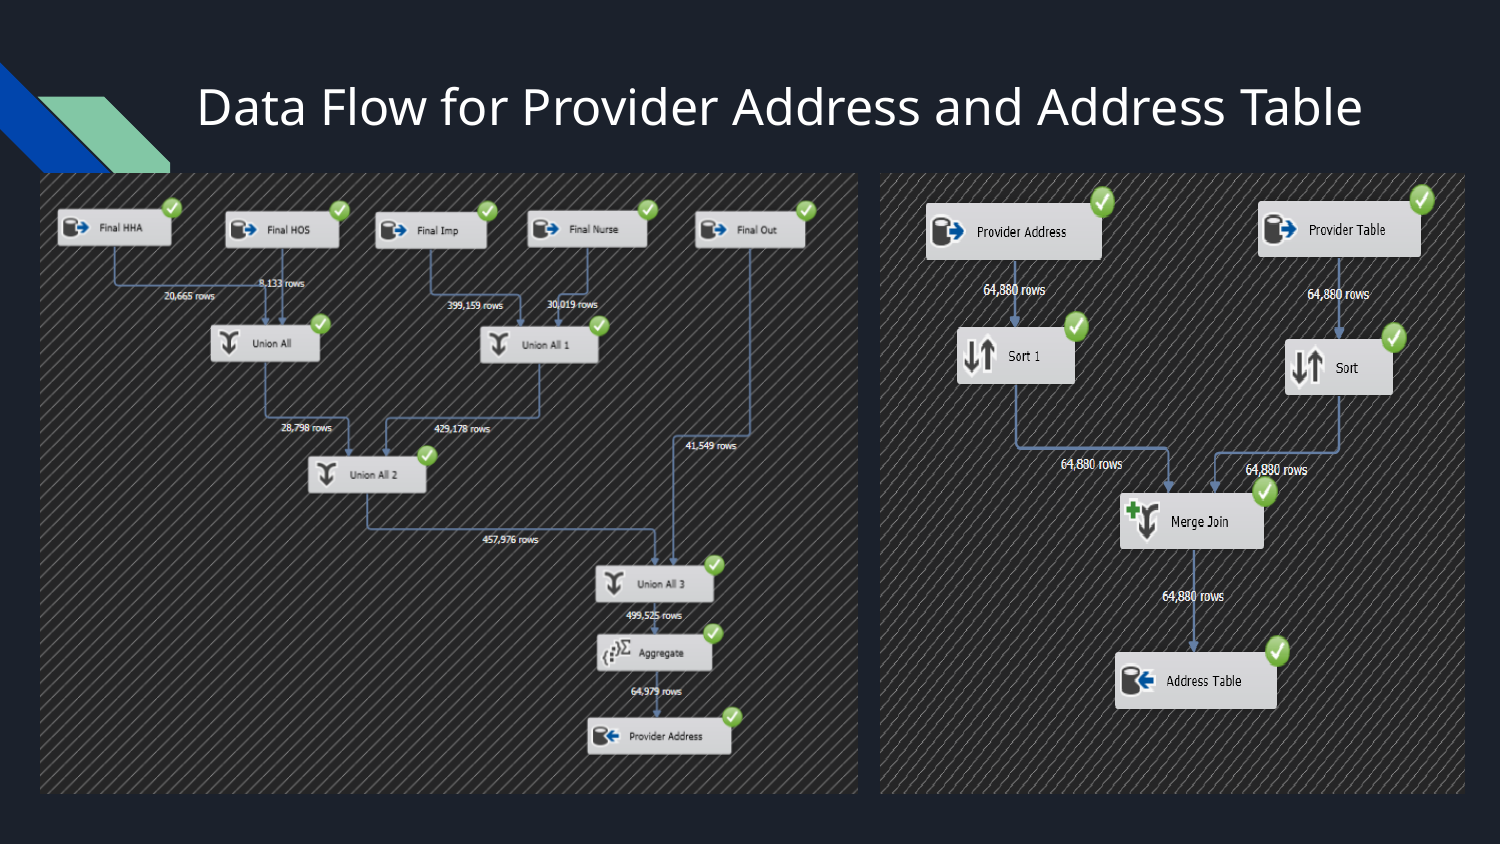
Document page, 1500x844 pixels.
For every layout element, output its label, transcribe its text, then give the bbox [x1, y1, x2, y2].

picture [40, 172, 858, 794]
picture [880, 172, 1465, 794]
title Data Flow for Provider Address and Address Table [181, 59, 1479, 174]
